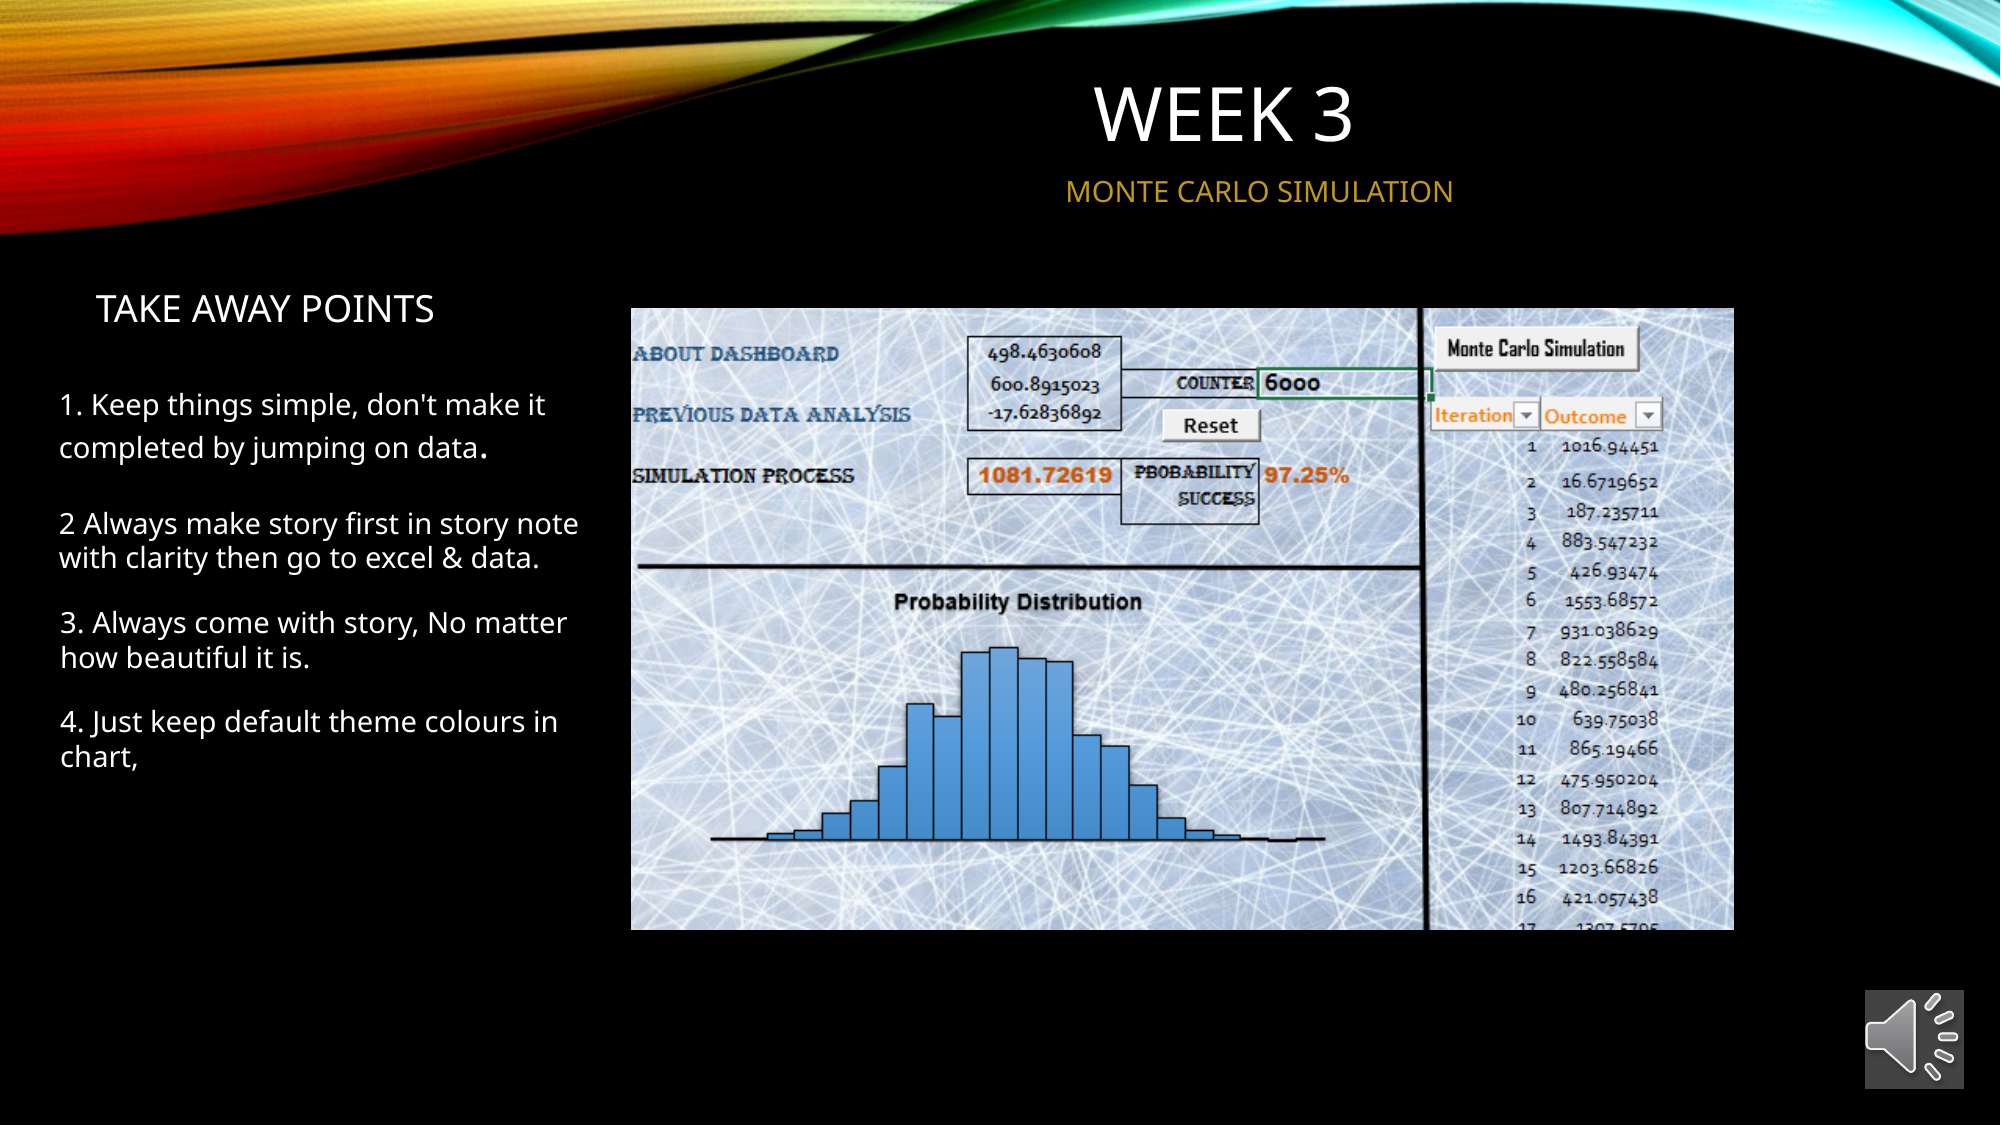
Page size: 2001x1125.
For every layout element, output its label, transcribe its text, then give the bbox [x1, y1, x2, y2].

text_box 1. Keep things simple, don't make it completed by jumping on data. [44, 378, 603, 474]
text_box [0, 236, 552, 1063]
text_box 2 Always make story first in story note with clarity then go to excel & data. [44, 497, 603, 583]
text_box 4. Just keep default theme colours in chart, [45, 695, 603, 781]
text_box TAKE AWAY POINTS [81, 277, 512, 338]
title WEEK 3 [1078, 38, 1534, 166]
picture [0, 0, 2000, 237]
picture [1864, 989, 1965, 1090]
text_box MONTE CARLO SIMULATION [975, 166, 1534, 216]
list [631, 307, 1734, 931]
text_box 3. Always come with story, No matter how beautiful it is. [45, 596, 603, 682]
